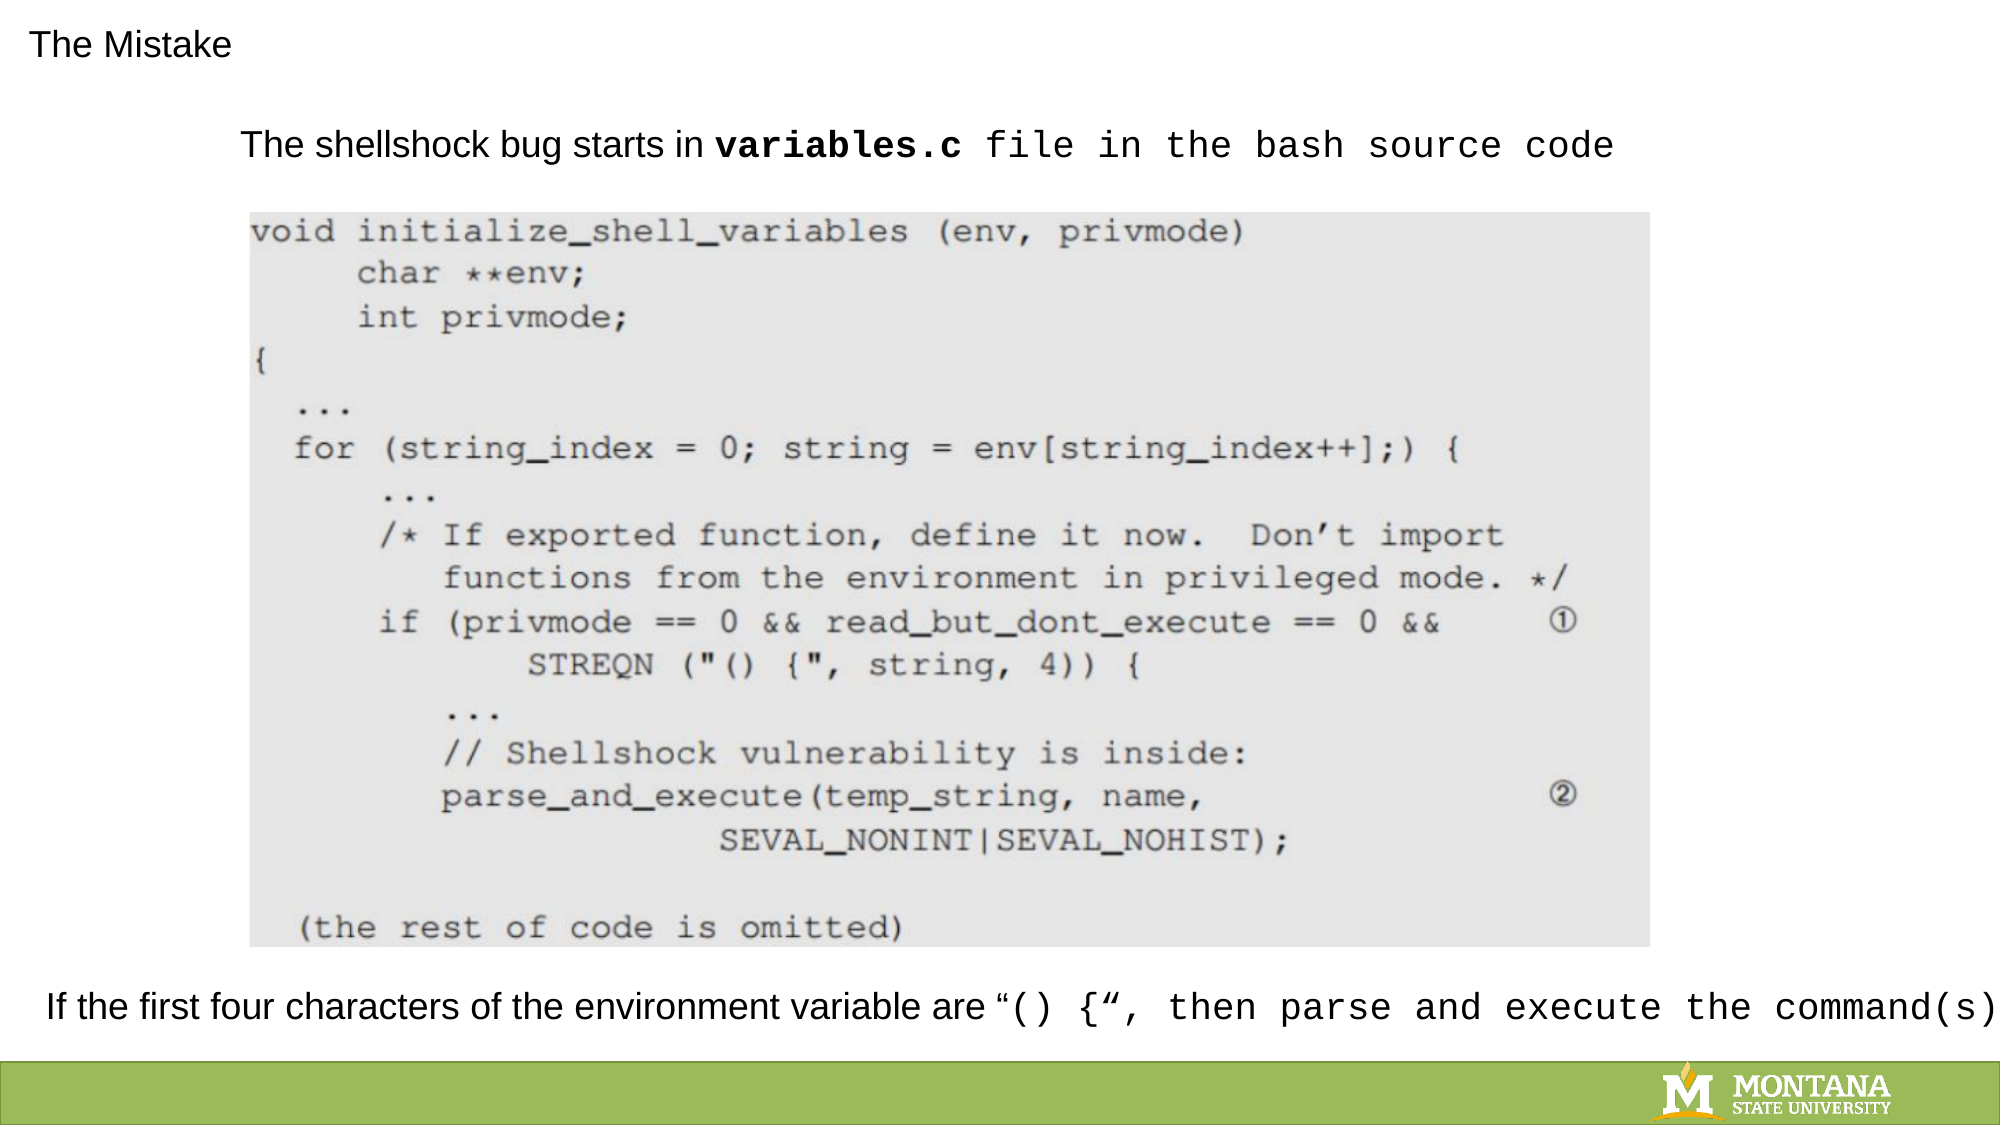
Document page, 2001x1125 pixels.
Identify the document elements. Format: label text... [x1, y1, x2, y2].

picture [1649, 1060, 1892, 1122]
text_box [0, 1060, 1647, 1125]
text_box The shellshock bug starts in variables.c file in the bash source code [225, 112, 1630, 173]
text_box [1892, 1060, 2000, 1125]
text_box If the first four characters of the environment variable are “() {“, then parse and execute the command(s) [30, 974, 2000, 1035]
picture [247, 212, 1653, 947]
text_box The Mistake [13, 12, 248, 73]
